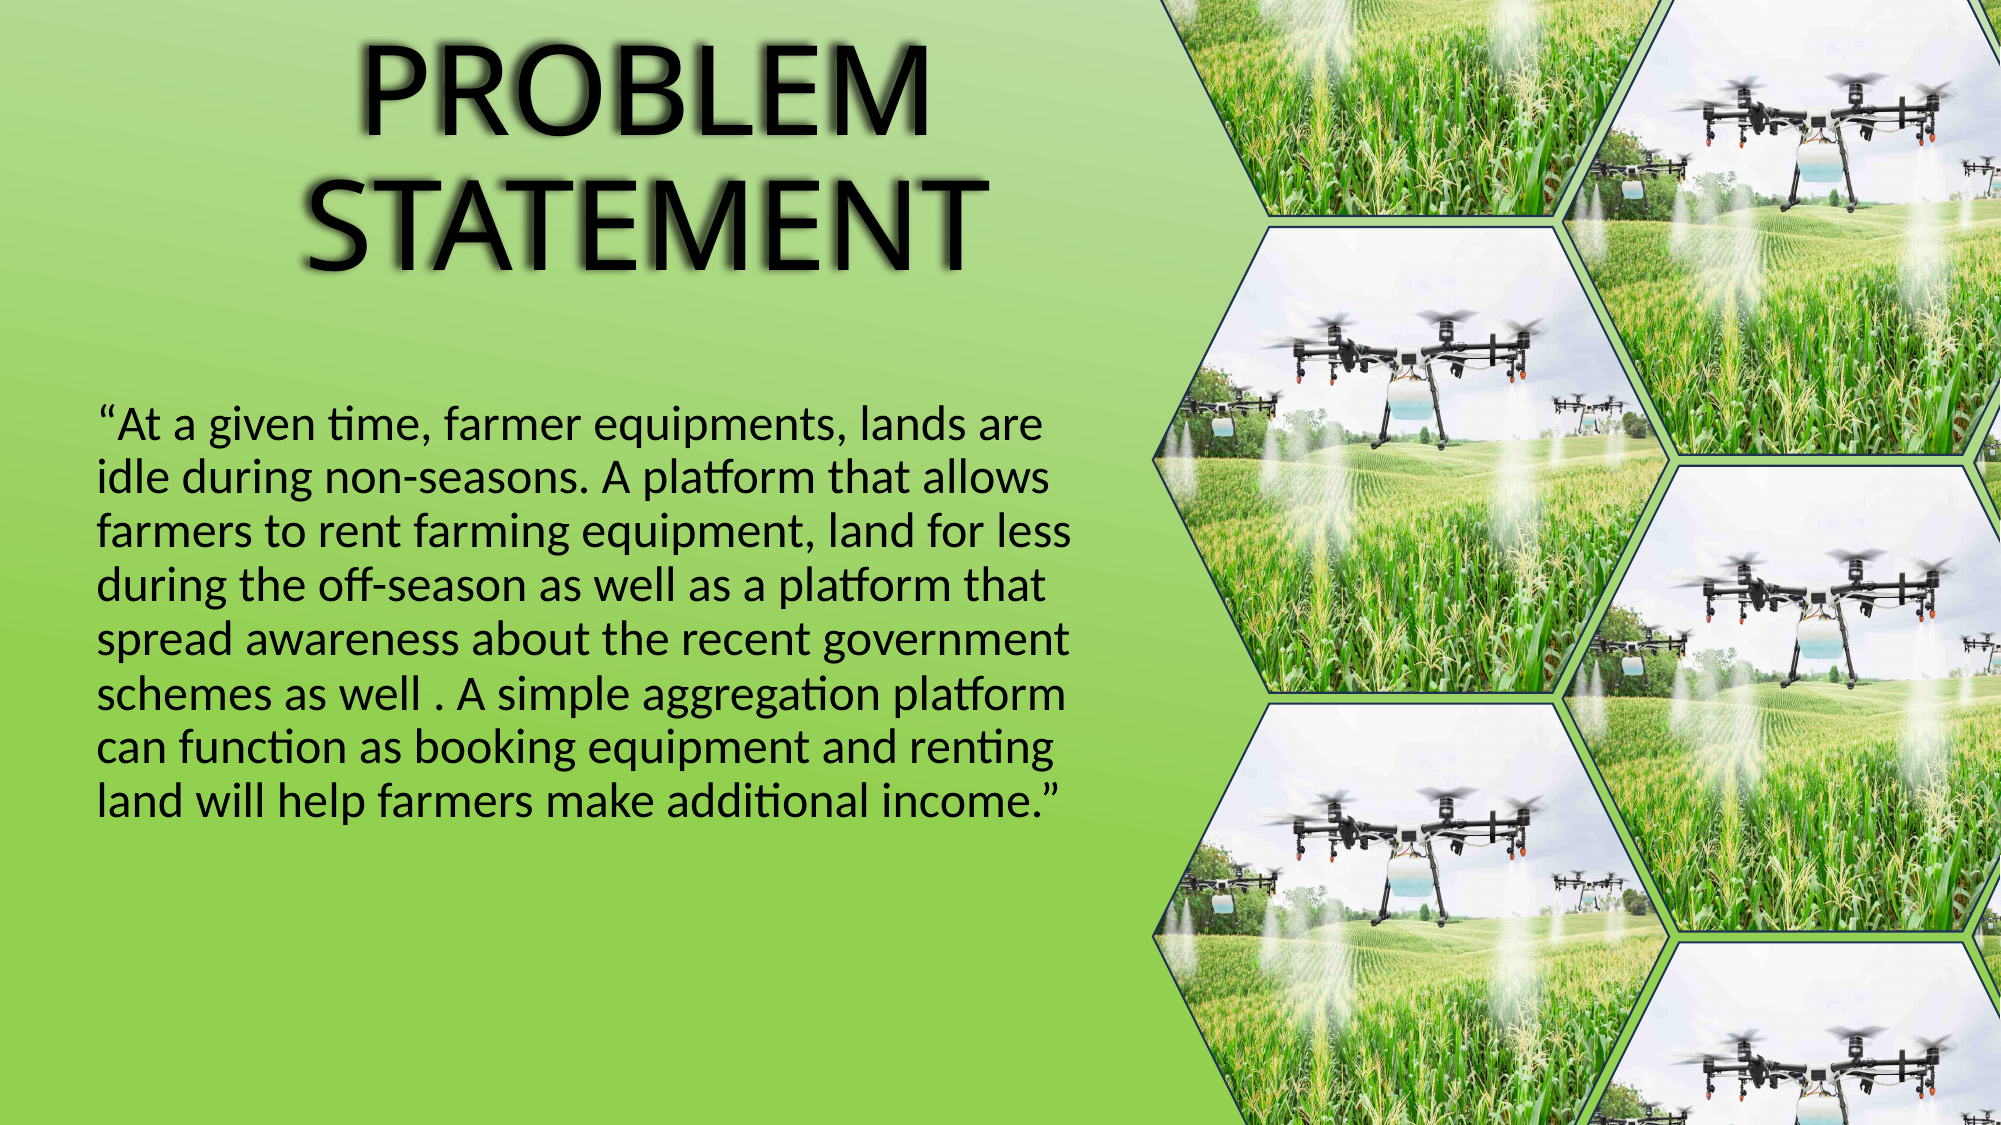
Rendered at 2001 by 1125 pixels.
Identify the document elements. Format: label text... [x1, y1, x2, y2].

subtitle “At a given time, farmer equipments, lands are idle during non-seasons. A platform that allows farmers to rent farming equipment, land for less during the off-season as well as a platform that spread awareness about the recent government schemes as well . A simple aggregation platform can function as booking equipment and renting land will help farmers make additional income.” [81, 389, 1123, 1029]
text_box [1152, 0, 2000, 1125]
title PROBLEM STATEMENT [39, 96, 1152, 305]
